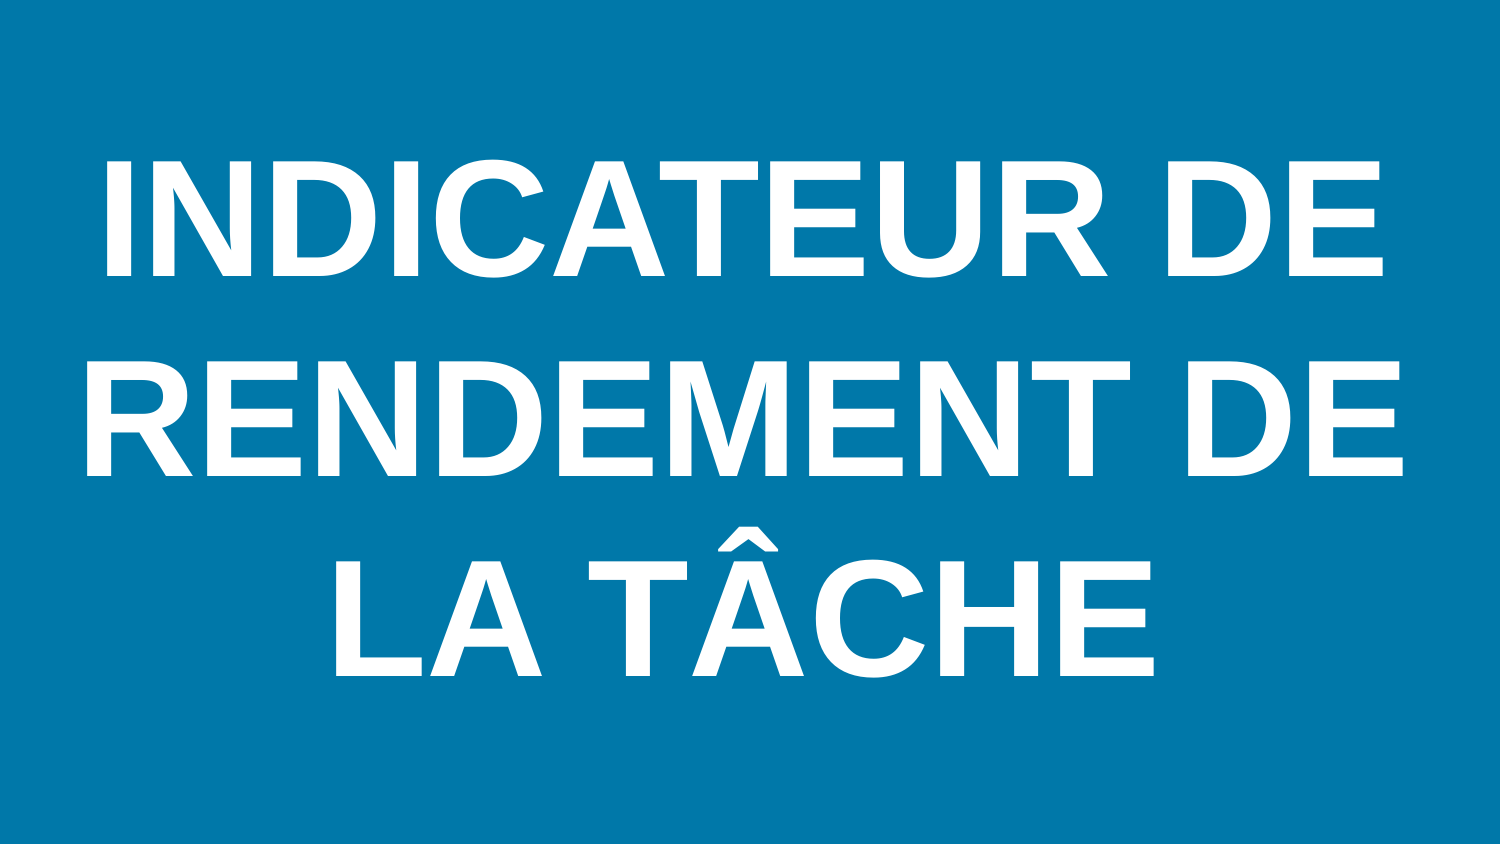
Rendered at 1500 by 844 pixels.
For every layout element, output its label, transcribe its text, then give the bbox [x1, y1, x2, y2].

text_box INDICATEUR DE RENDEMENT DE LA TÂCHE [16, 102, 1471, 717]
